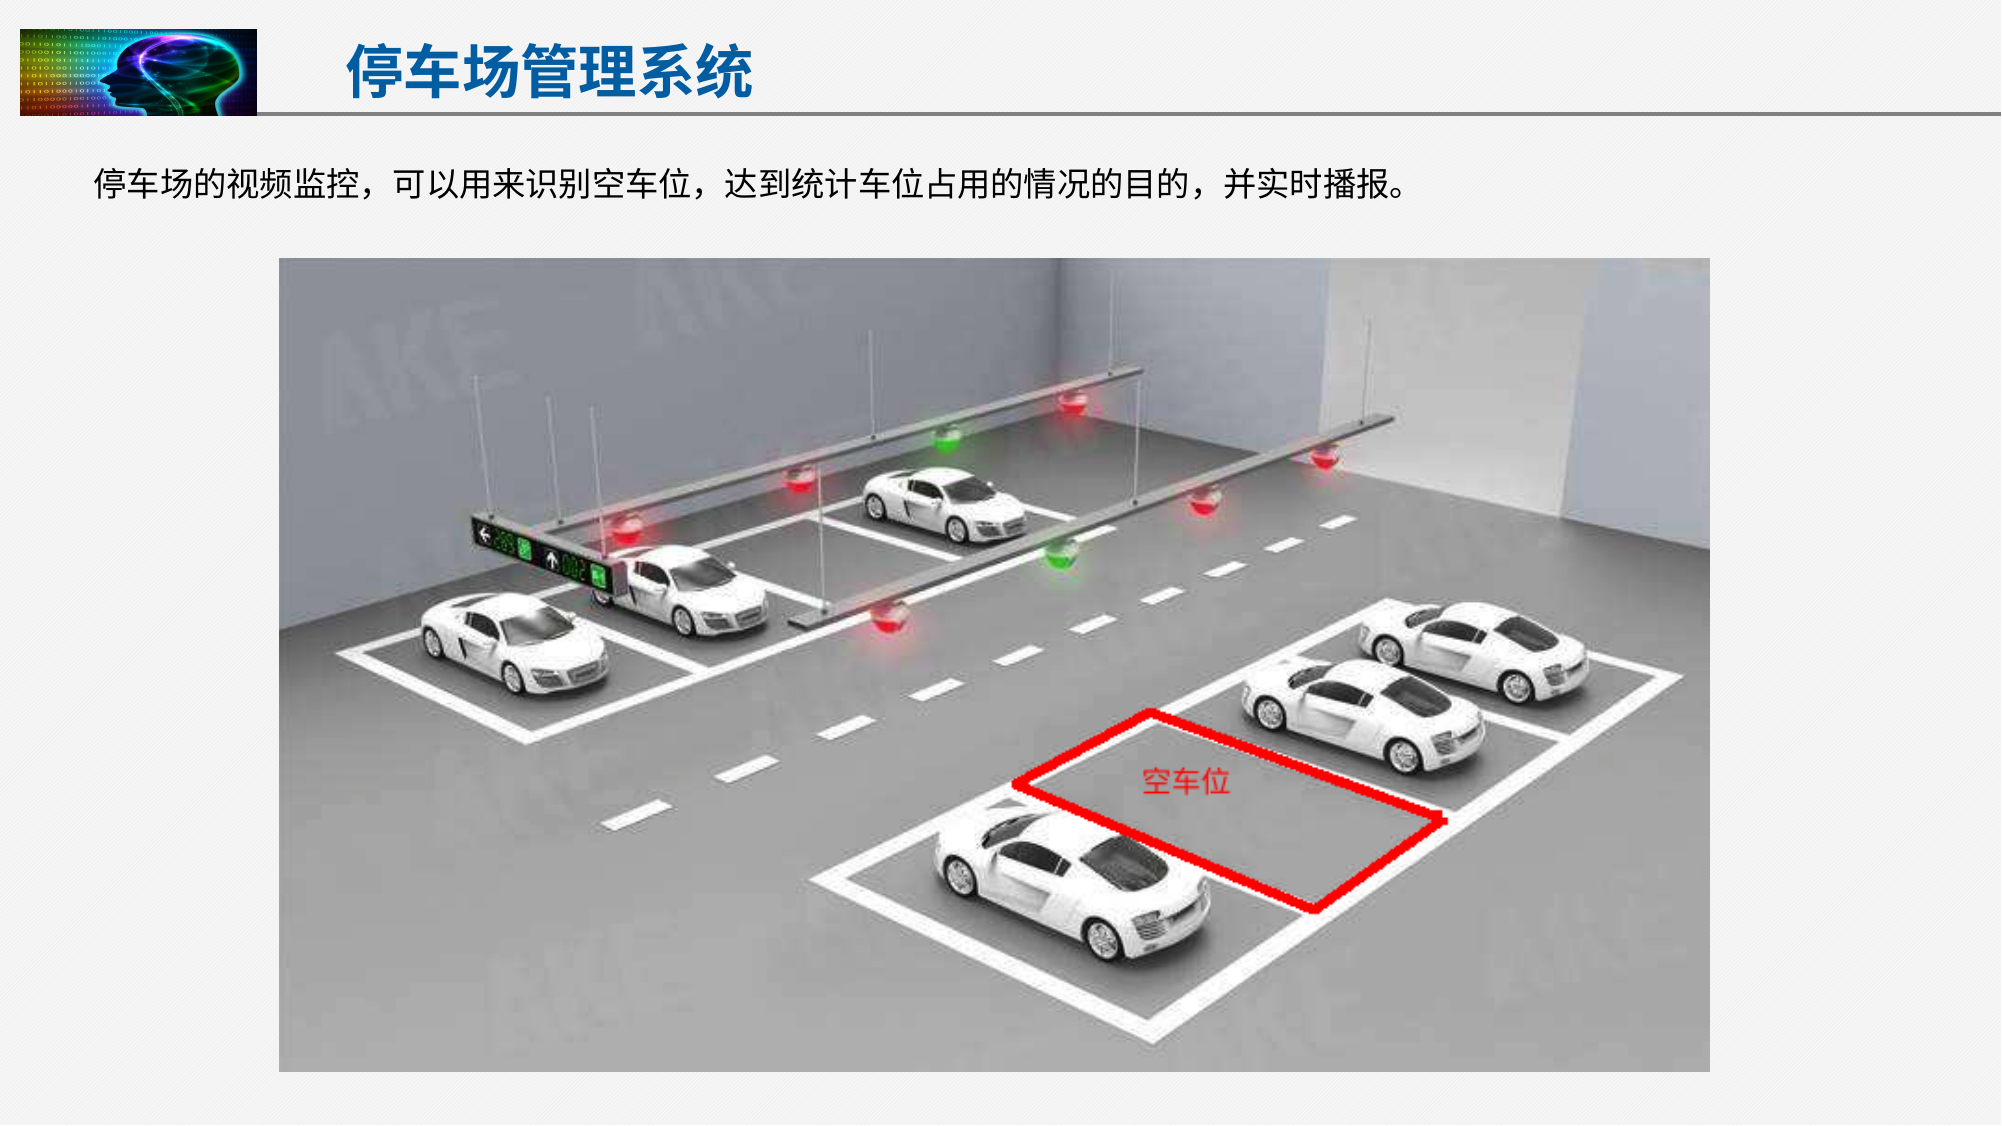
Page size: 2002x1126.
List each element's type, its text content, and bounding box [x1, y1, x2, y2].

text_box 停车场的视频监控，可以用来识别空车位，达到统计车位占用的情况的目的，并实时播报。 [79, 144, 1856, 230]
text_box 停车场管理系统 [279, 27, 820, 144]
picture [279, 257, 1710, 1073]
picture [19, 29, 257, 116]
